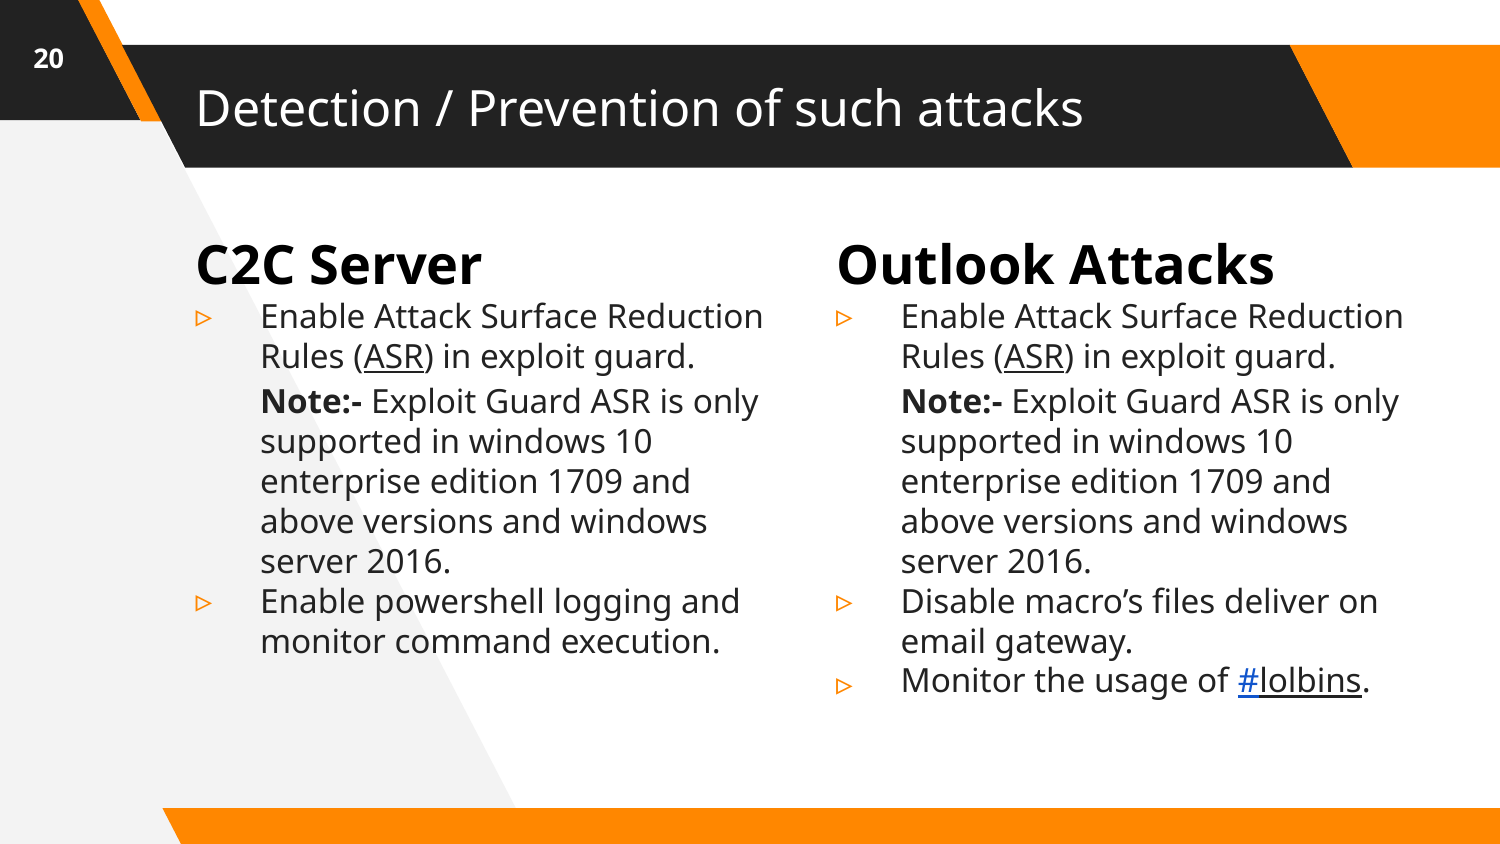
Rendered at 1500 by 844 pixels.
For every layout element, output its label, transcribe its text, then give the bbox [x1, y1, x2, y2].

slide_number 20 [0, 0, 98, 121]
list C2C Server Enable Attack Surface Reduction Rules (ASR) in exploit guard. Note:- Exploit Guard ASR is only supported in windows 10 enterprise edition 1709 and above versions and windows server 2016. Enable powershell logging and monitor command execution. [180, 215, 785, 796]
list Outlook Attacks Enable Attack Surface Reduction Rules (ASR) in exploit guard. Note:- Exploit Guard ASR is only supported in windows 10 enterprise edition 1709 and above versions and windows server 2016. Disable macro’s files deliver on email gateway. Monitor the usage of #lolbins. [821, 215, 1426, 796]
title Detection / Prevention of such attacks [180, 44, 1424, 168]
